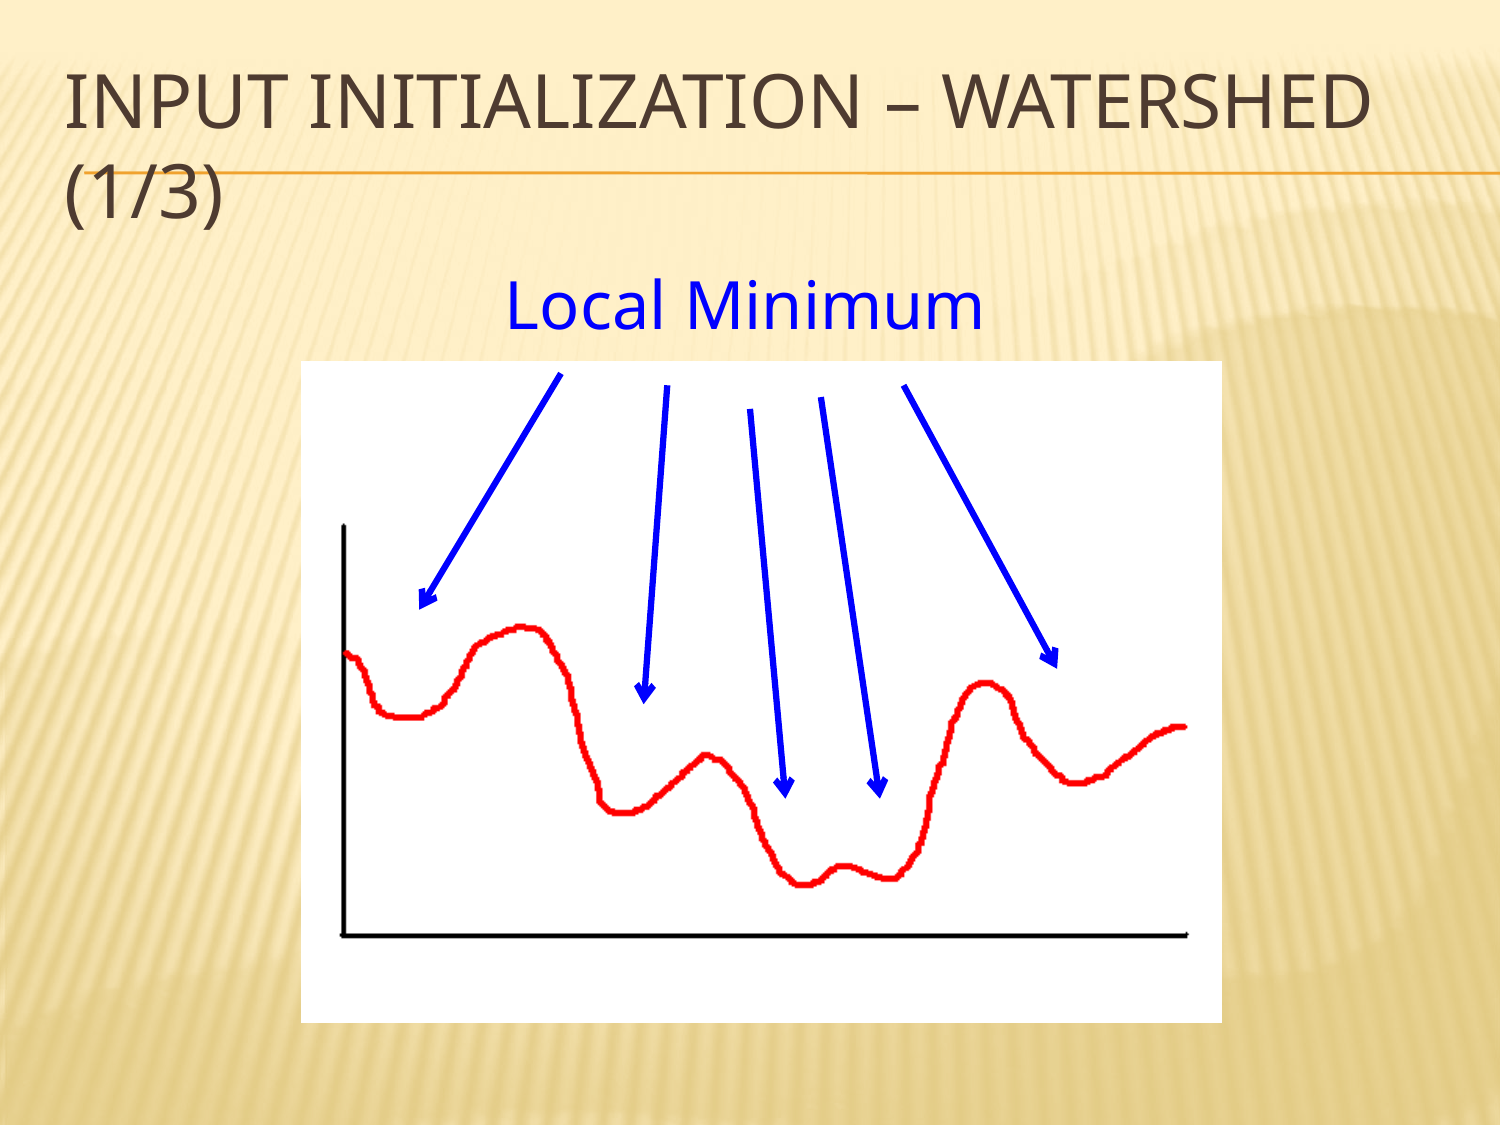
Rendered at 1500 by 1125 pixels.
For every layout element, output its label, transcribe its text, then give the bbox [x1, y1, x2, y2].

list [300, 361, 1222, 1023]
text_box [418, 373, 562, 610]
title Input initialization – Watershed (1/3) [50, 75, 1475, 213]
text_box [749, 408, 786, 800]
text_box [820, 396, 881, 800]
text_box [643, 385, 668, 705]
text_box Local Minimum [490, 255, 1010, 350]
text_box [903, 385, 1058, 670]
